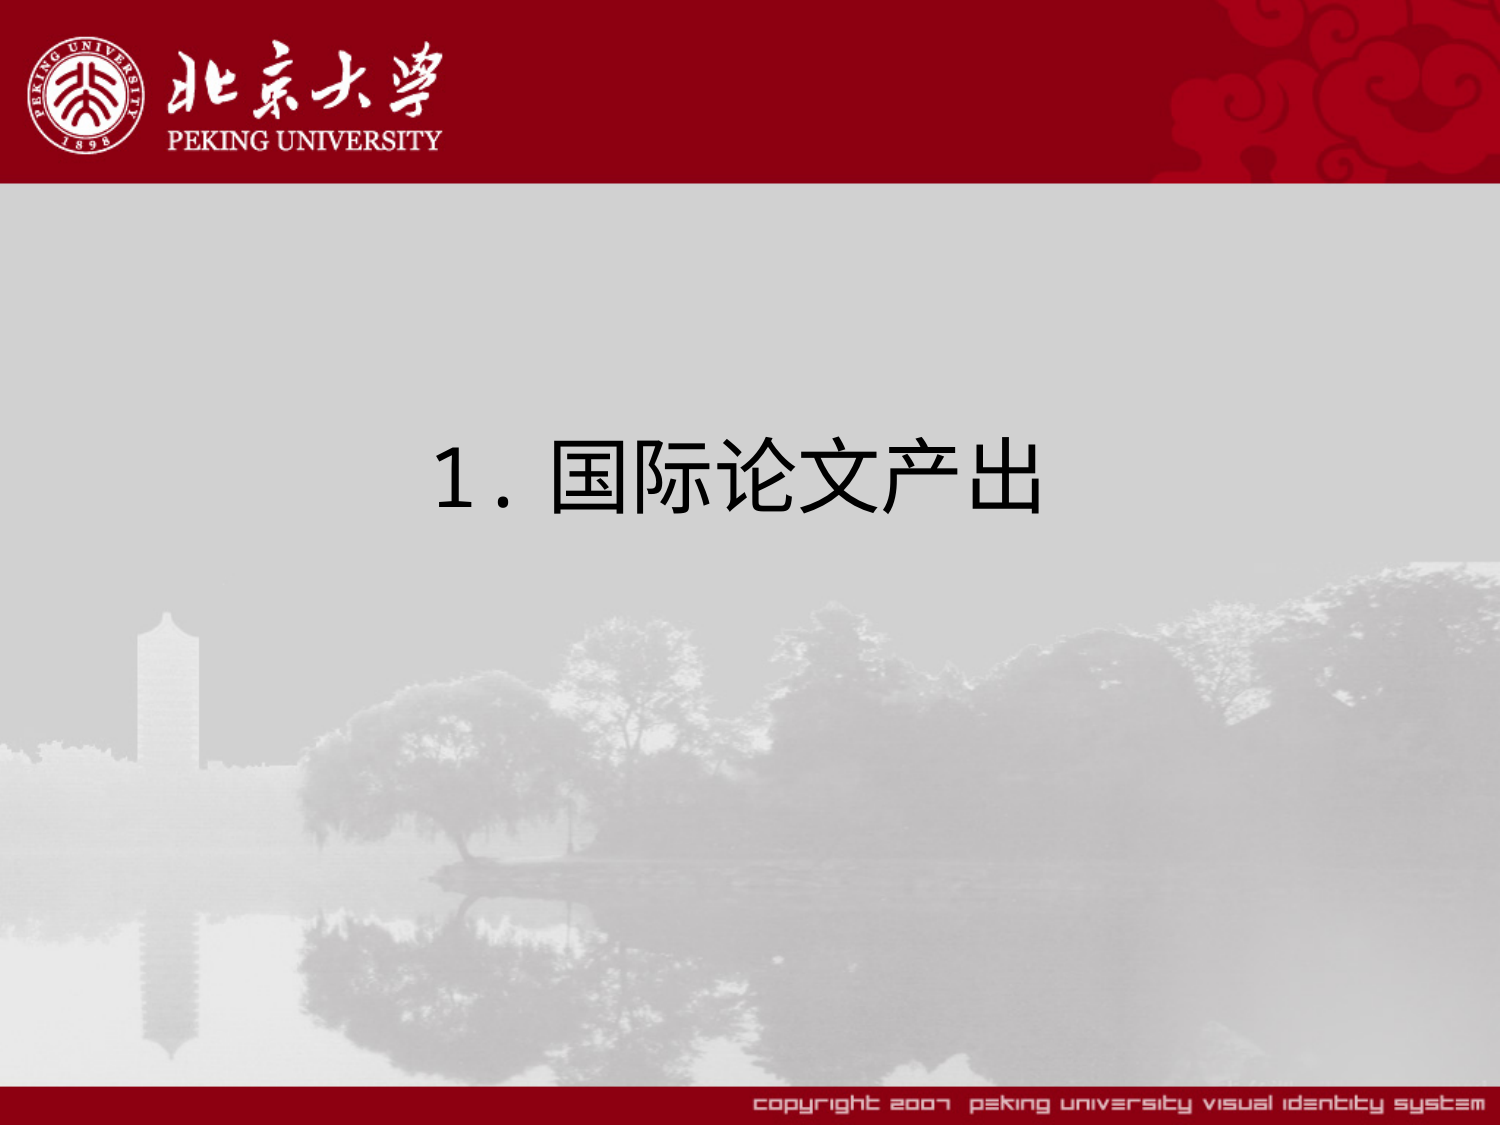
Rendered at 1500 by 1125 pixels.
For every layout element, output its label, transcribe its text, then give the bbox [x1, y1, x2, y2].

title 1.国际论文产出 [100, 90, 1376, 858]
picture [0, 0, 1500, 1125]
